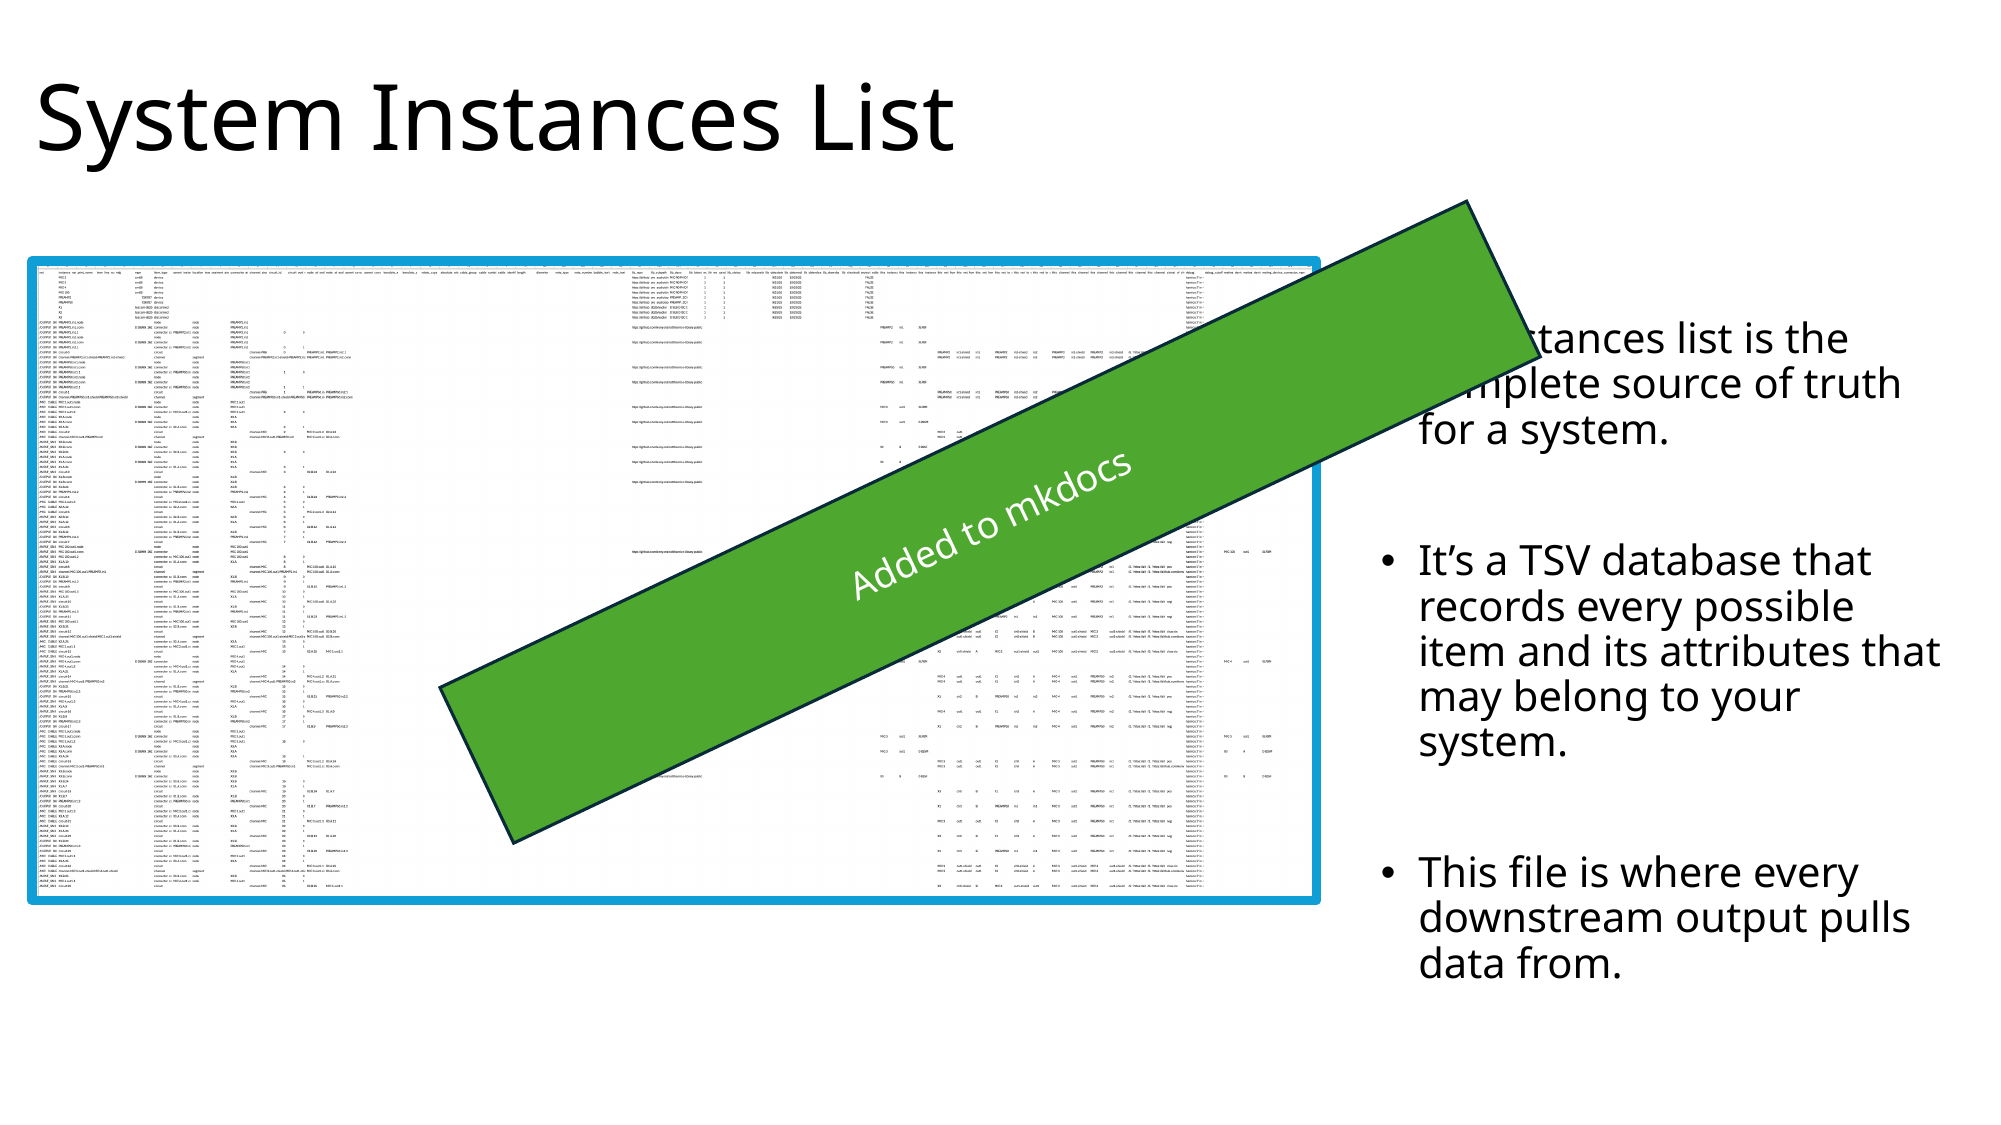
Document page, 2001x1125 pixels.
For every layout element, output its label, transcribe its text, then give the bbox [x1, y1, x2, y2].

picture [38, 267, 1313, 895]
title System Instances List [20, 11, 1746, 230]
text_box Added to mkdocs [1313, 199, 1543, 467]
list An instances list is the complete source of truth for a system. It’s a TSV database that records every possible item and its attributes that may belong to your system. This file is where every downstream output pulls data from. [1365, 310, 1964, 1028]
